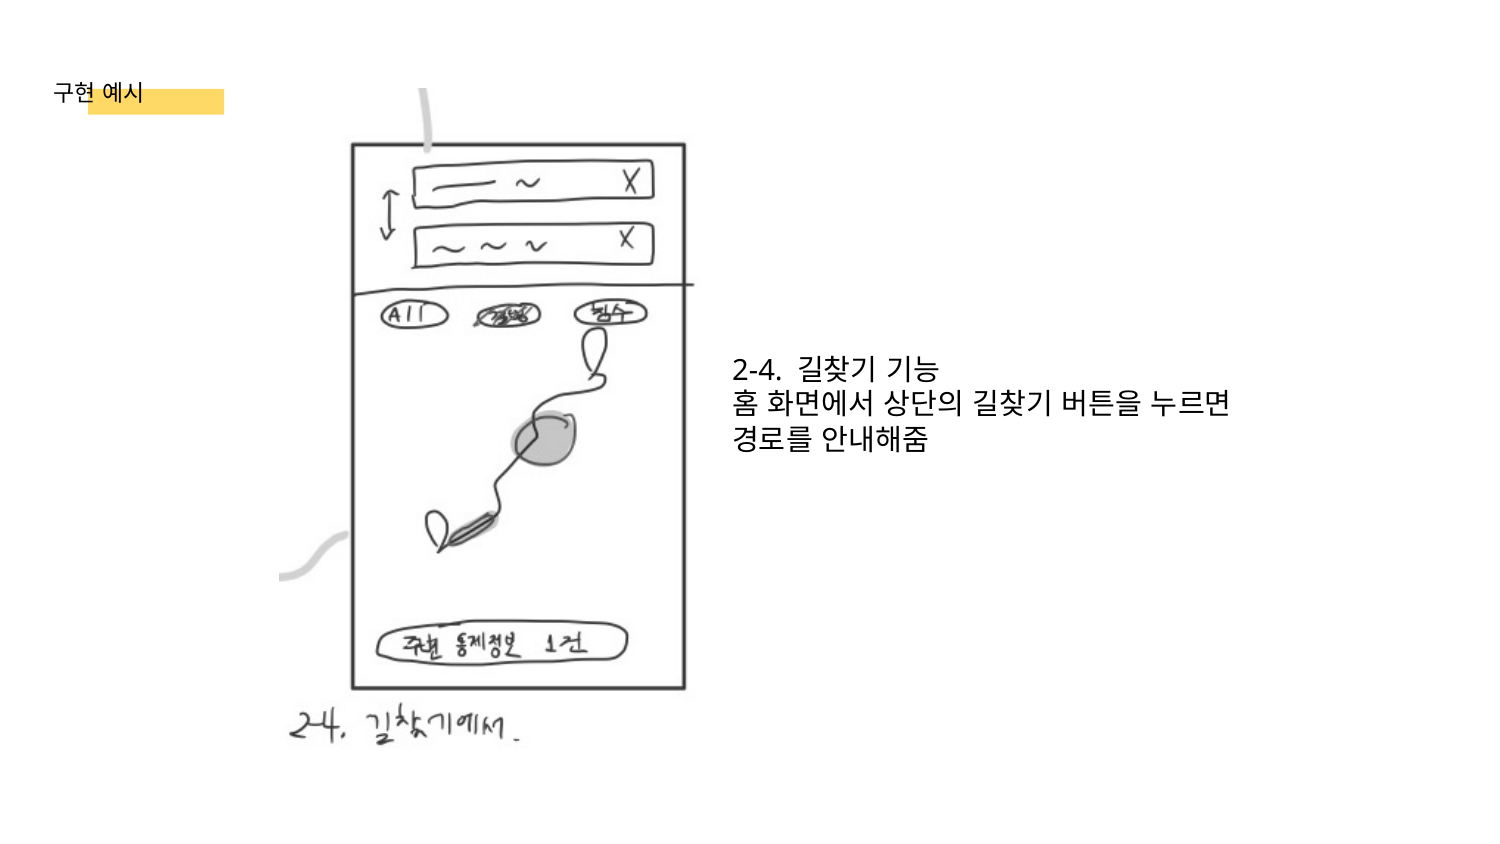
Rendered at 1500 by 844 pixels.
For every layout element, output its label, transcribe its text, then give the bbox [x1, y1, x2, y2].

picture [278, 88, 717, 785]
text_box 구현 예시 [38, 64, 196, 121]
text_box 2-4. 길찾기 기능 홈 화면에서 상단의 길찾기 버튼을 누르면 경로를 안내해줌 [721, 343, 1248, 464]
text_box [196, 88, 225, 115]
